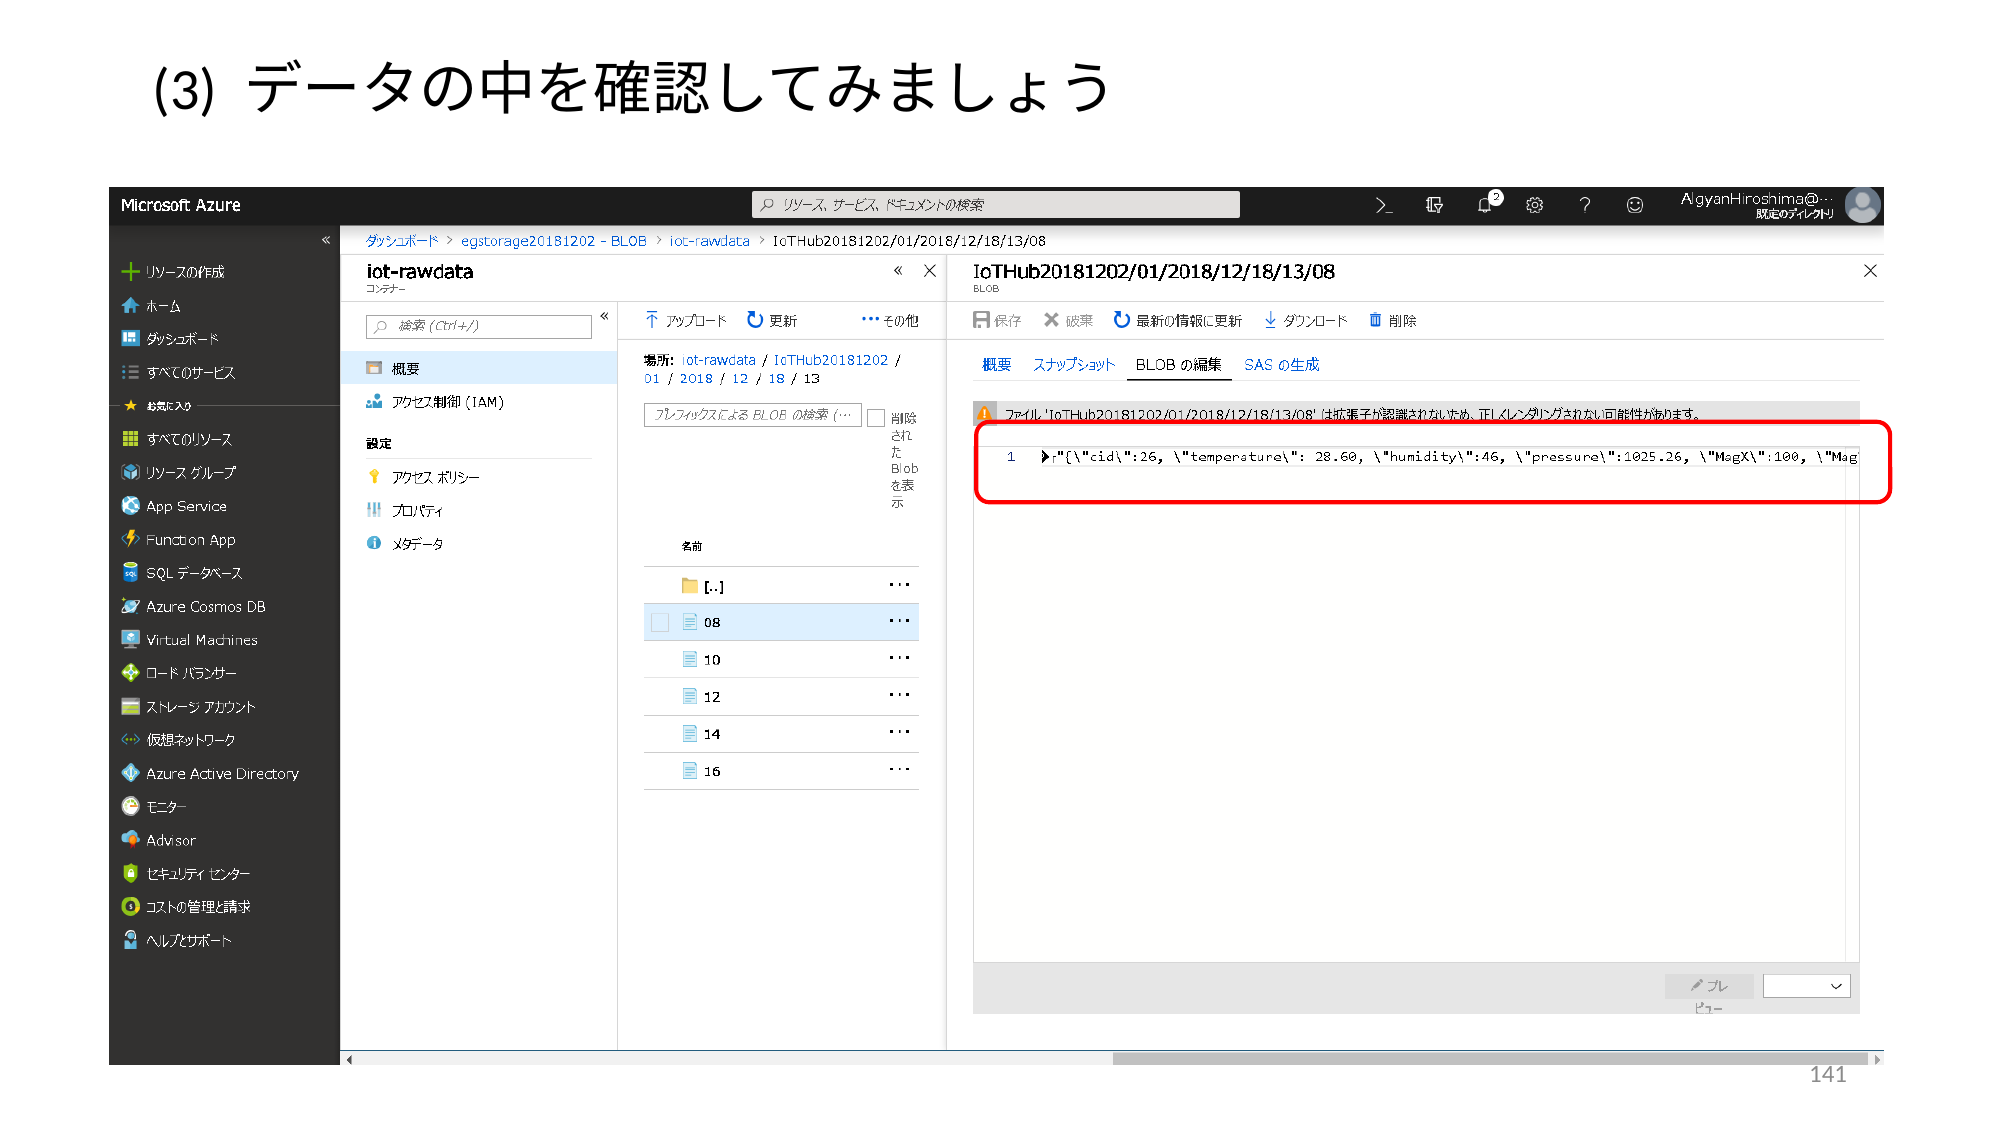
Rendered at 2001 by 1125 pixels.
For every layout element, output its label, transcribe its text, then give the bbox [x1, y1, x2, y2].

text_box (3) データの中を確認してみましょう [137, 52, 1997, 1014]
text_box [1884, 422, 1892, 502]
picture [109, 187, 1884, 1065]
slide_number 141 [1412, 1065, 1863, 1103]
